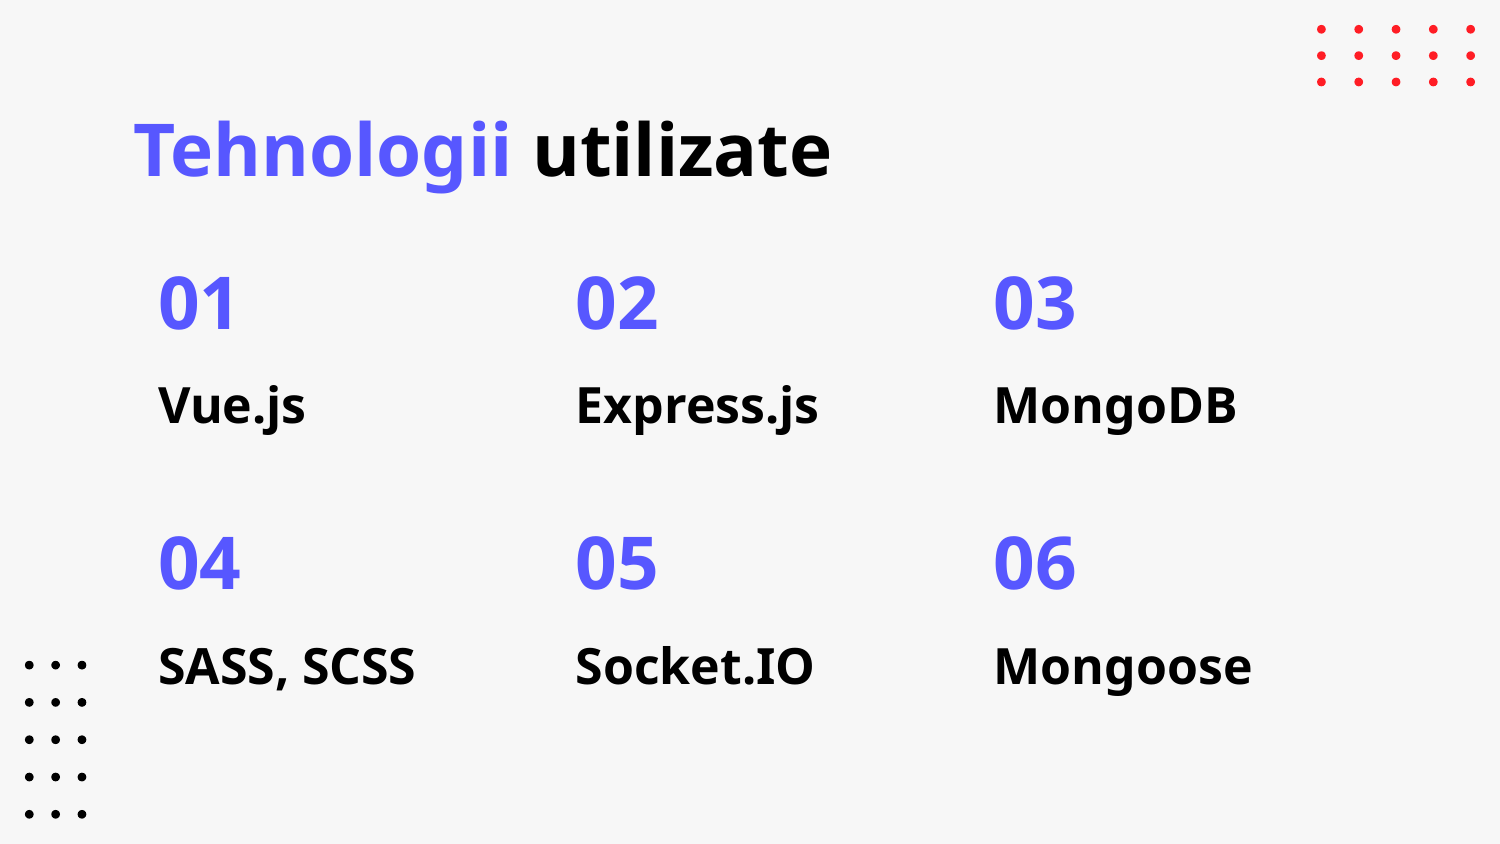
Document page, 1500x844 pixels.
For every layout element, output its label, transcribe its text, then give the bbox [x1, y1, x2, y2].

title 02 [560, 264, 738, 358]
title Tehnologii utilizate [118, 88, 1382, 183]
title 05 [560, 525, 738, 619]
subtitle Vue.js [143, 358, 522, 463]
subtitle SASS, SCSS [143, 619, 522, 723]
title 06 [978, 525, 1155, 619]
title 03 [978, 264, 1155, 358]
title 04 [143, 525, 320, 619]
title 01 [143, 264, 320, 358]
subtitle Express.js [560, 358, 940, 463]
subtitle Mongoose [978, 619, 1357, 723]
subtitle Socket.IO [560, 619, 940, 723]
subtitle MongoDB [978, 358, 1357, 463]
